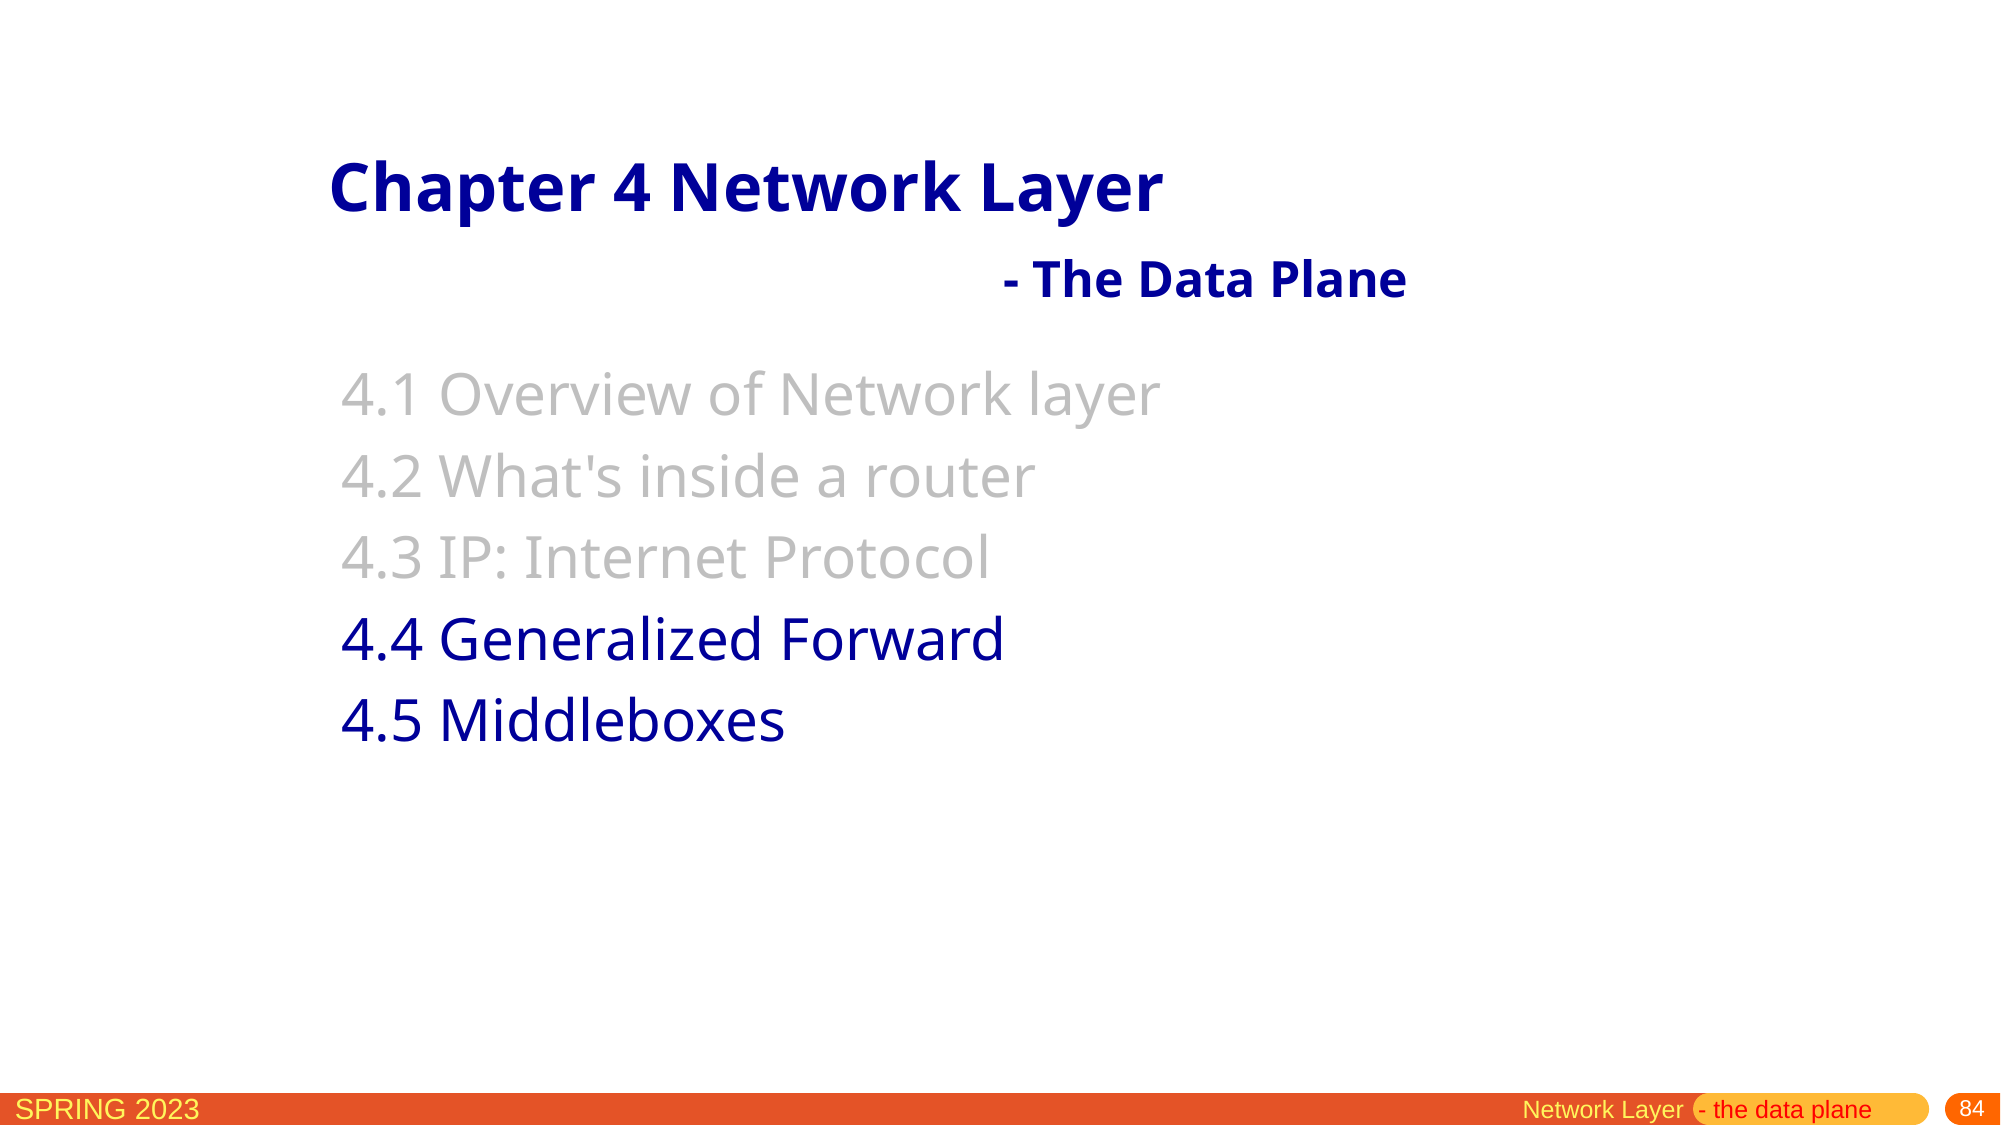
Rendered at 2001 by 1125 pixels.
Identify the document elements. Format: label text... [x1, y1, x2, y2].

text_box Chapter 4 Network Layer [313, 90, 1589, 279]
text_box - The Data Plane [989, 240, 1486, 316]
text_box Network Layer - the data plane [1507, 1086, 2000, 1125]
list 4.1 Overview of Network layer 4.2 What's inside a router 4.3 IP: Internet Protocol 4.4 Generalized Forward 4.5 Middleboxes [326, 349, 1237, 776]
